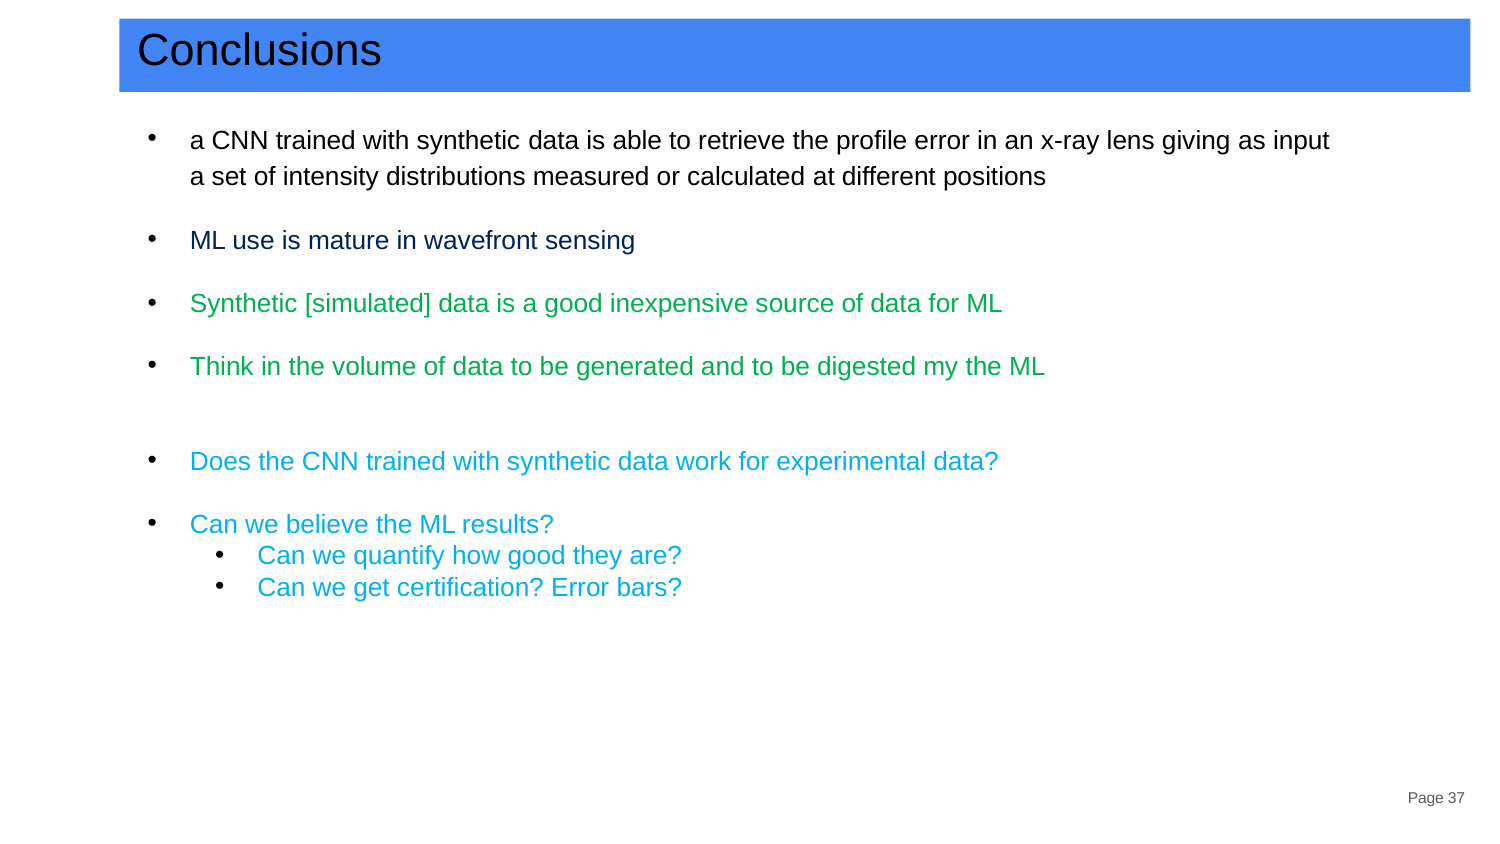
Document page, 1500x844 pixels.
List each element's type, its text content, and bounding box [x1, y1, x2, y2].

slide_number Page 37 [1389, 764, 1480, 830]
title Conclusions [119, 18, 1471, 92]
text_box a CNN trained with synthetic data is able to retrieve the profile error in an x-ray lens giving as input a set of intensity distributions measured or calculated at different positions ML use is mature in wavefront sensing Synthetic [simulated] data is a good inexpensive source of data for ML Think in the volume of data to be generated and to be digested my the ML Does the CNN trained with synthetic data work for experimental data? Can we believe the ML results? Can we quantify how good they are? Can we get certification? Error bars? [132, 112, 1349, 672]
